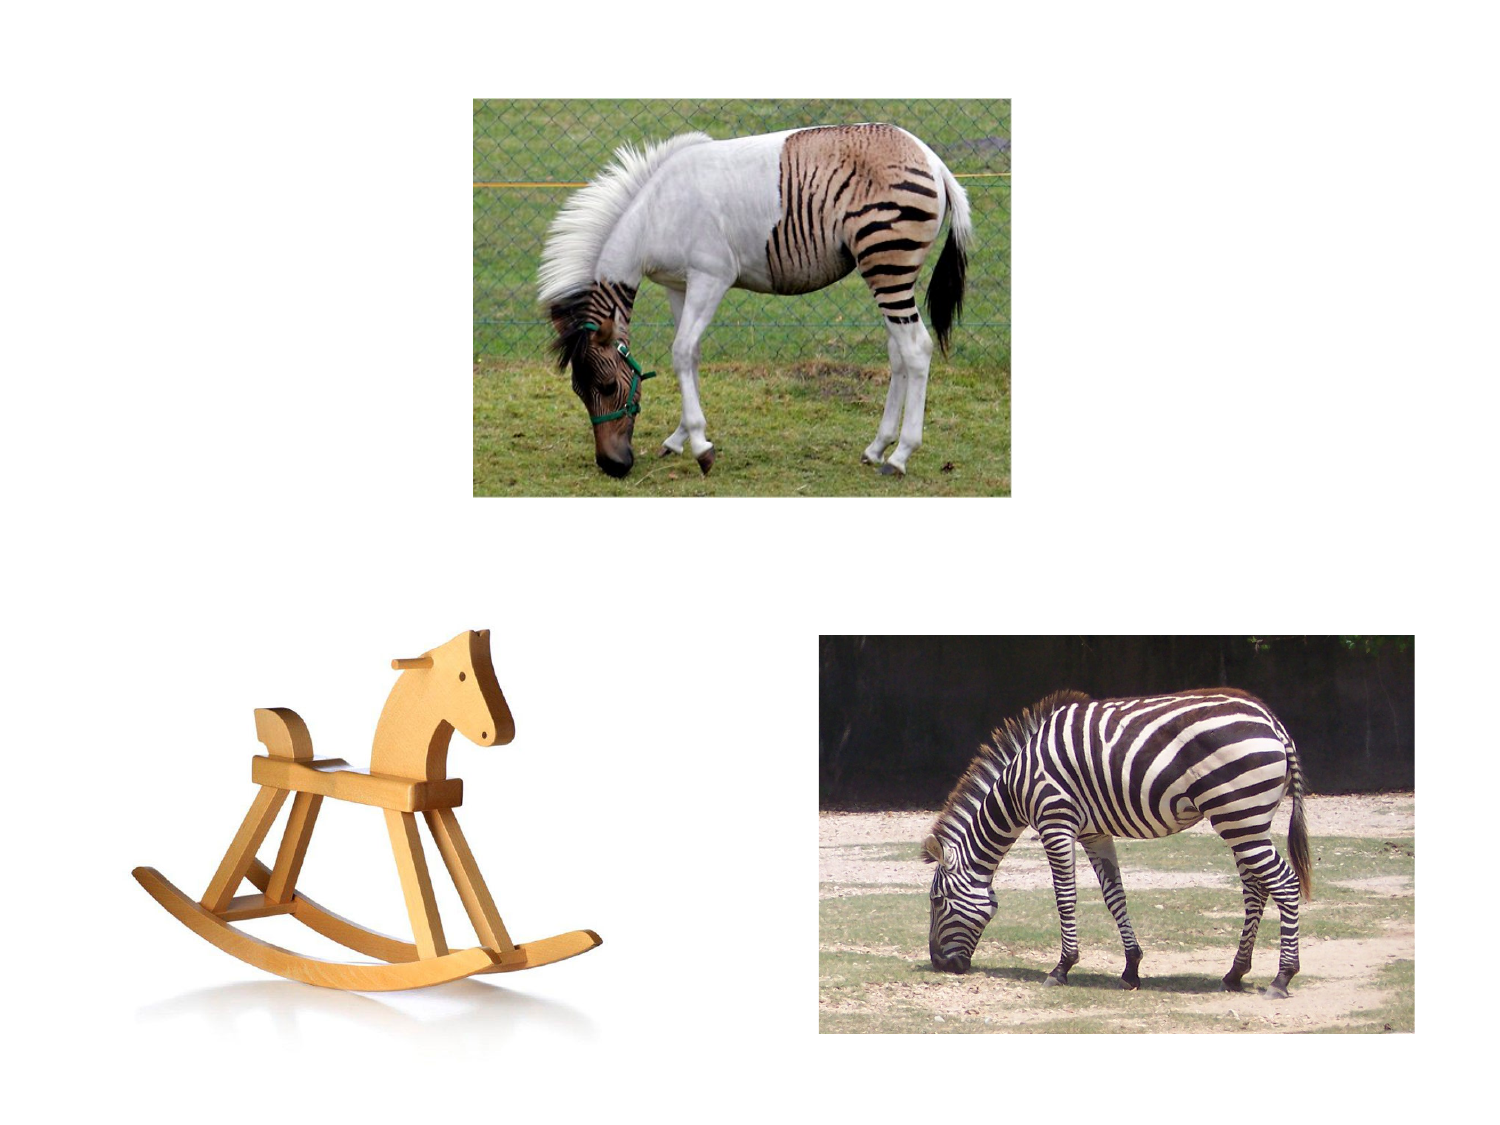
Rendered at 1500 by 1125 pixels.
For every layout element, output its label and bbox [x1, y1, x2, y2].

picture [109, 588, 628, 1107]
picture [472, 97, 1012, 498]
picture [818, 635, 1415, 1034]
